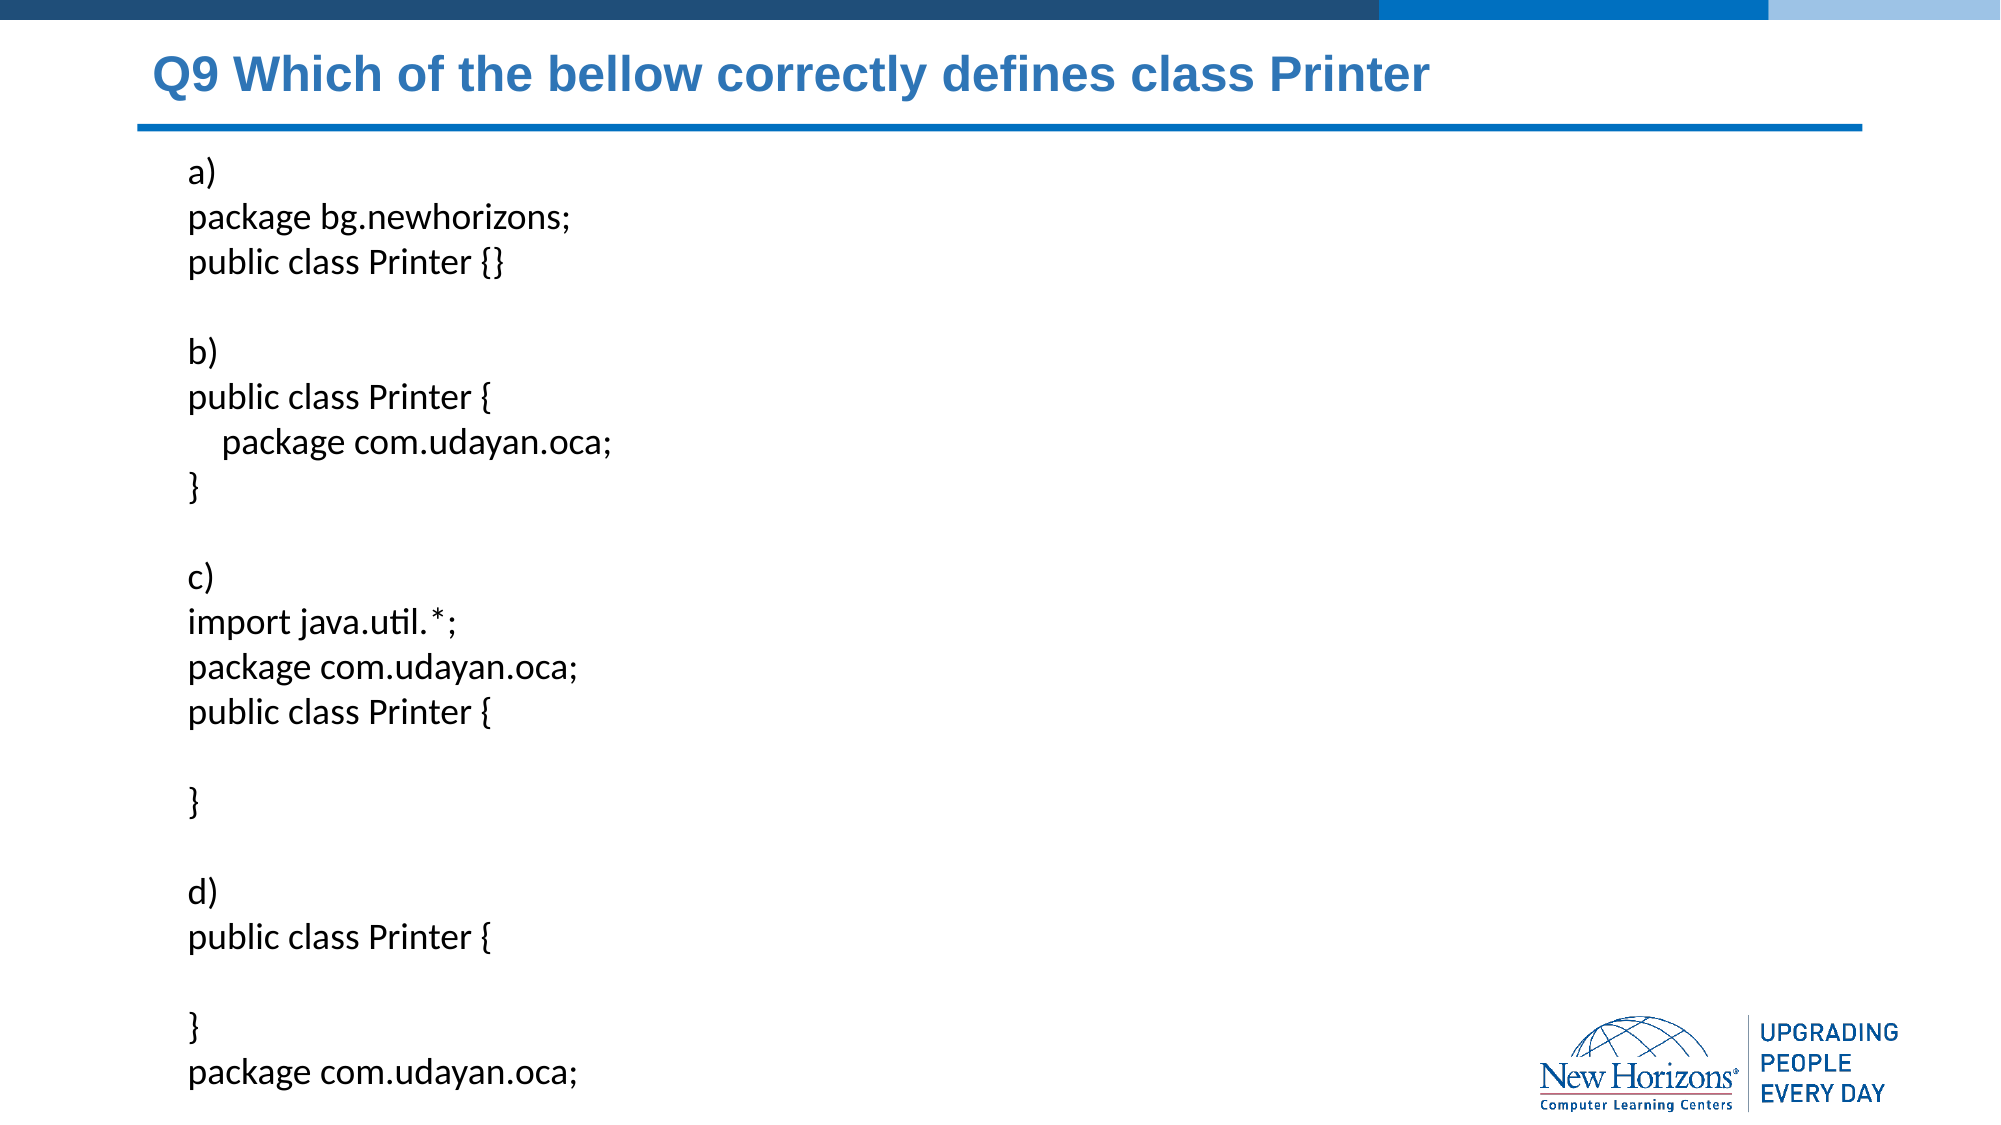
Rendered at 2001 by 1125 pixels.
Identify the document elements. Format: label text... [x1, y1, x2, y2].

picture [1537, 1010, 1904, 1114]
text_box a) package bg.newhorizons; ​public class Printer {} ​ b) public class Printer { package com.udayan.oca; } ​ c) import java.util.*; package com.udayan.oca; public class Printer { } ​ d) public class Printer { } package com.udayan.oca; [172, 139, 1536, 1125]
title Q9 Which of the bellow correctly defines class Printer [137, 36, 1863, 115]
